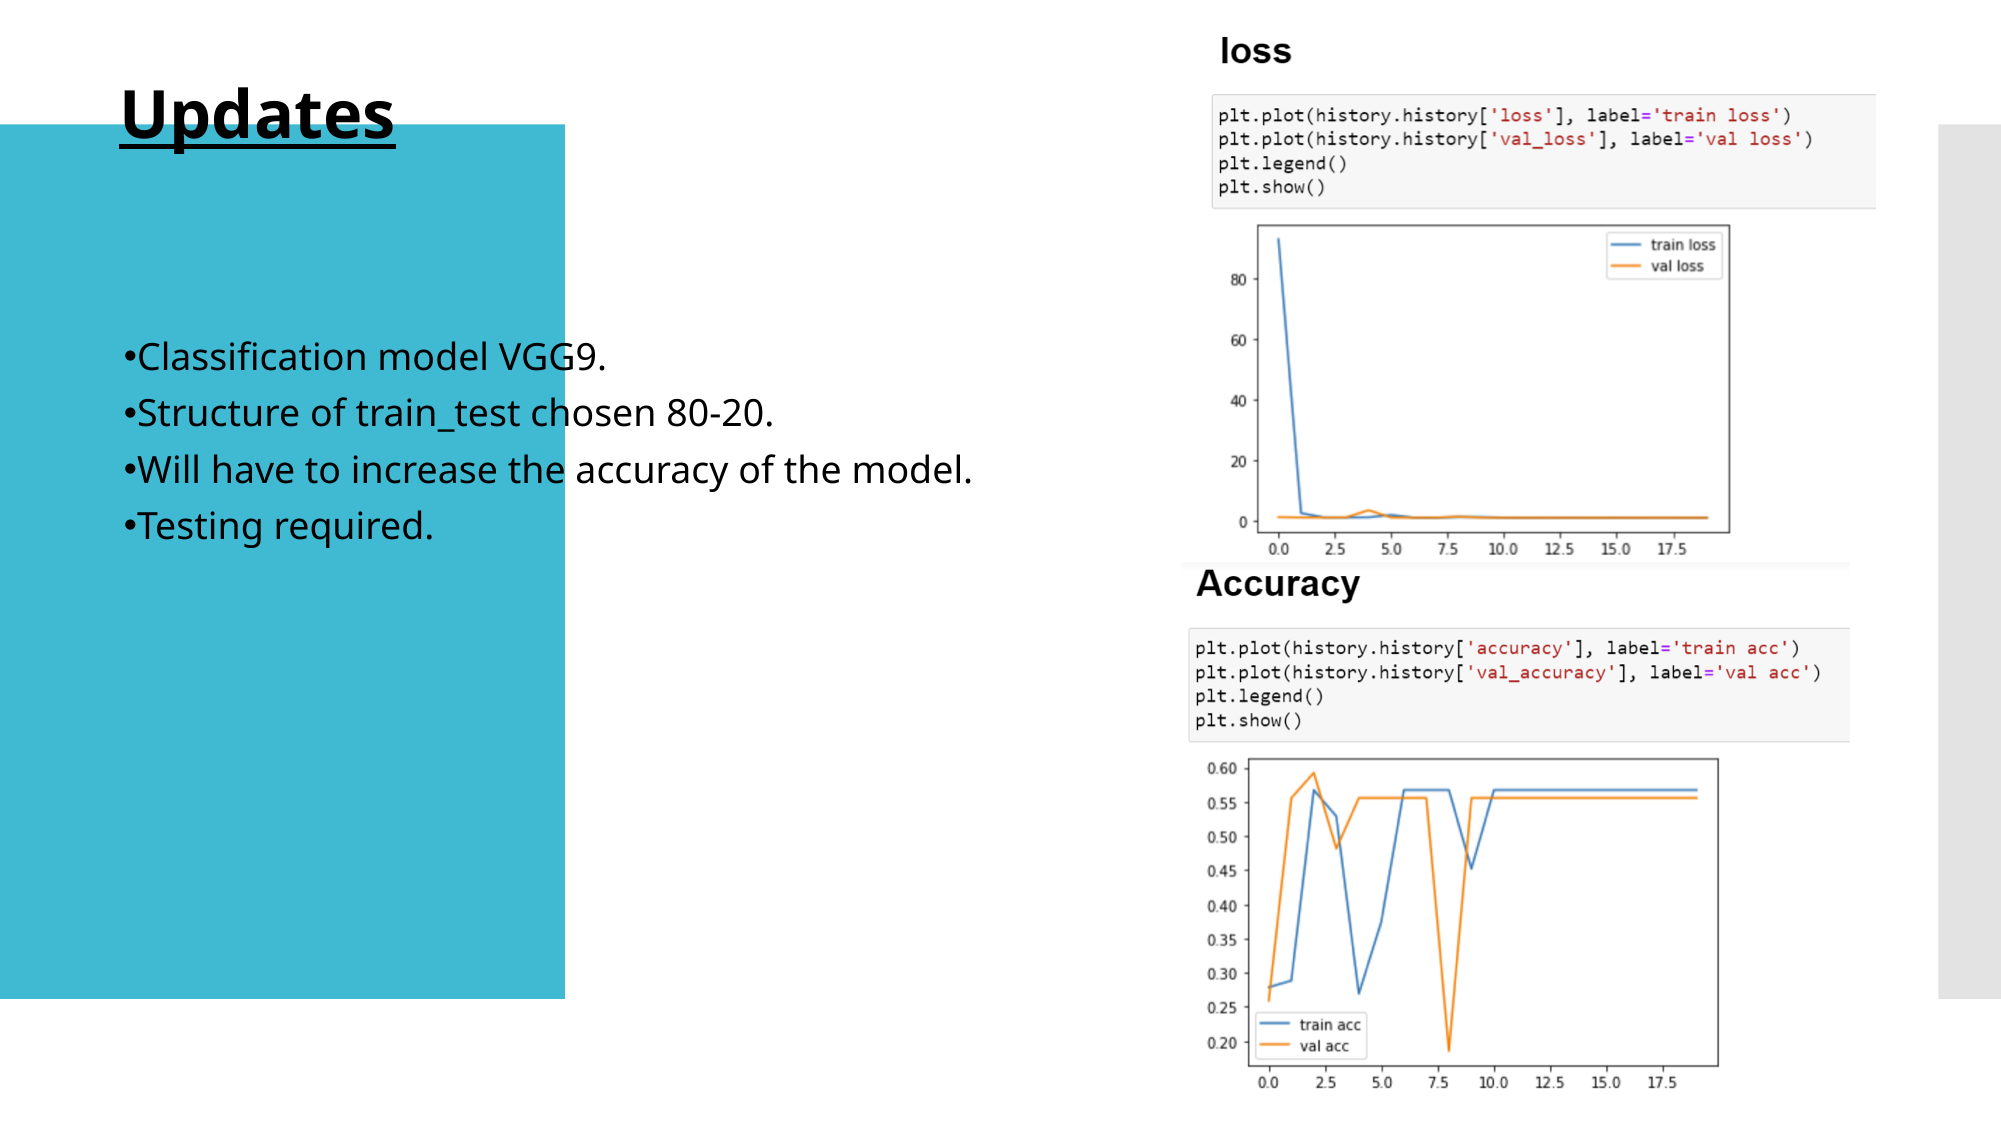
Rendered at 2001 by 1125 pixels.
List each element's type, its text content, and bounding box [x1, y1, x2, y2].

text_box Updates [119, 63, 1206, 152]
text_box Classification model VGG9. Structure of train_test chosen 80-20. Will have to increase the accuracy of the model. Testing required. [124, 321, 1206, 547]
picture [1180, 36, 1877, 1103]
